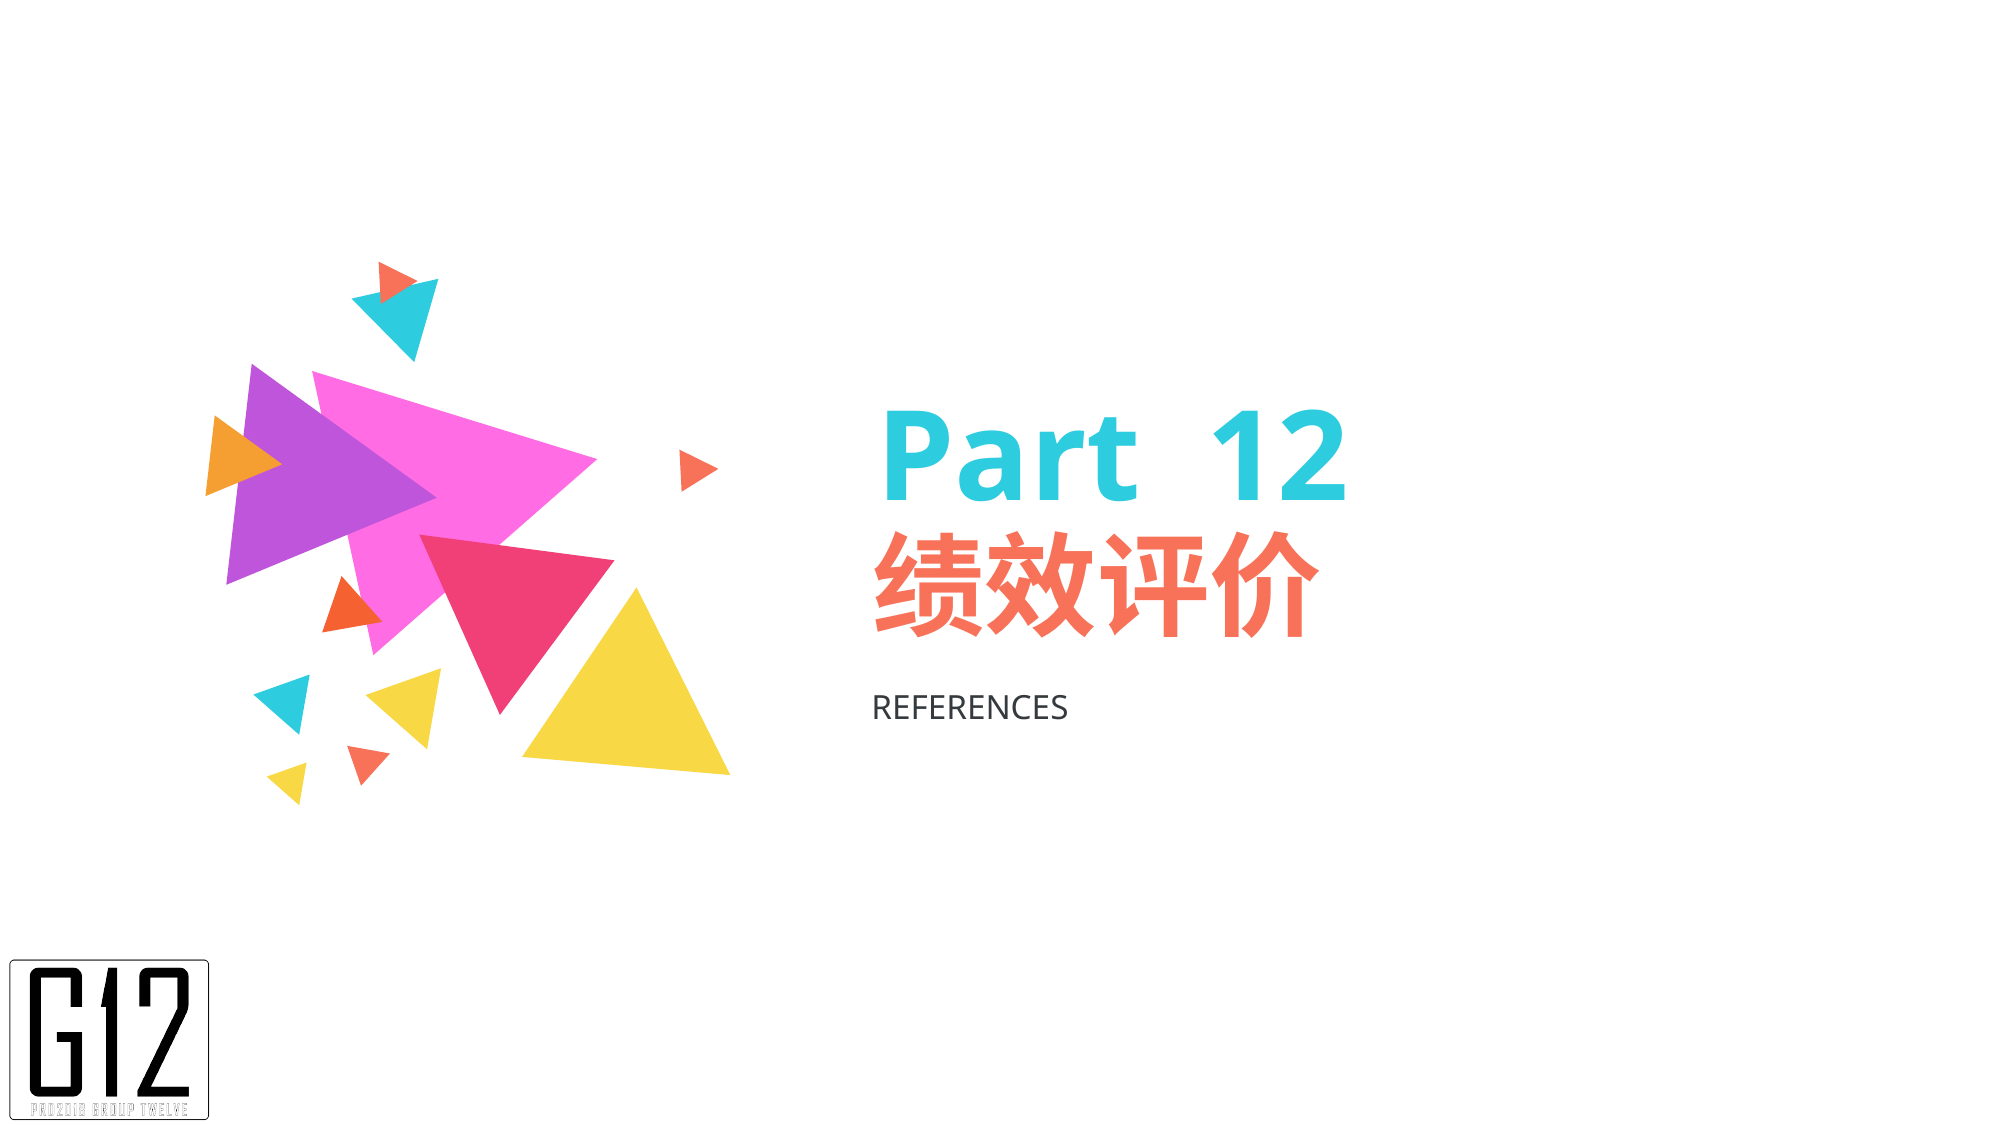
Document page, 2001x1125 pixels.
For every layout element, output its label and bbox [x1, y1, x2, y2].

text_box [225, 361, 439, 587]
text_box [856, 368, 1919, 735]
text_box [251, 672, 312, 737]
text_box [204, 413, 285, 498]
text_box [264, 760, 308, 808]
text_box [678, 447, 721, 494]
text_box [310, 369, 600, 658]
picture [4, 938, 215, 1125]
text_box [345, 744, 392, 788]
text_box [349, 277, 440, 365]
text_box [320, 574, 385, 634]
text_box [377, 259, 420, 306]
text_box [417, 533, 617, 717]
text_box [363, 666, 443, 752]
text_box [520, 585, 733, 777]
